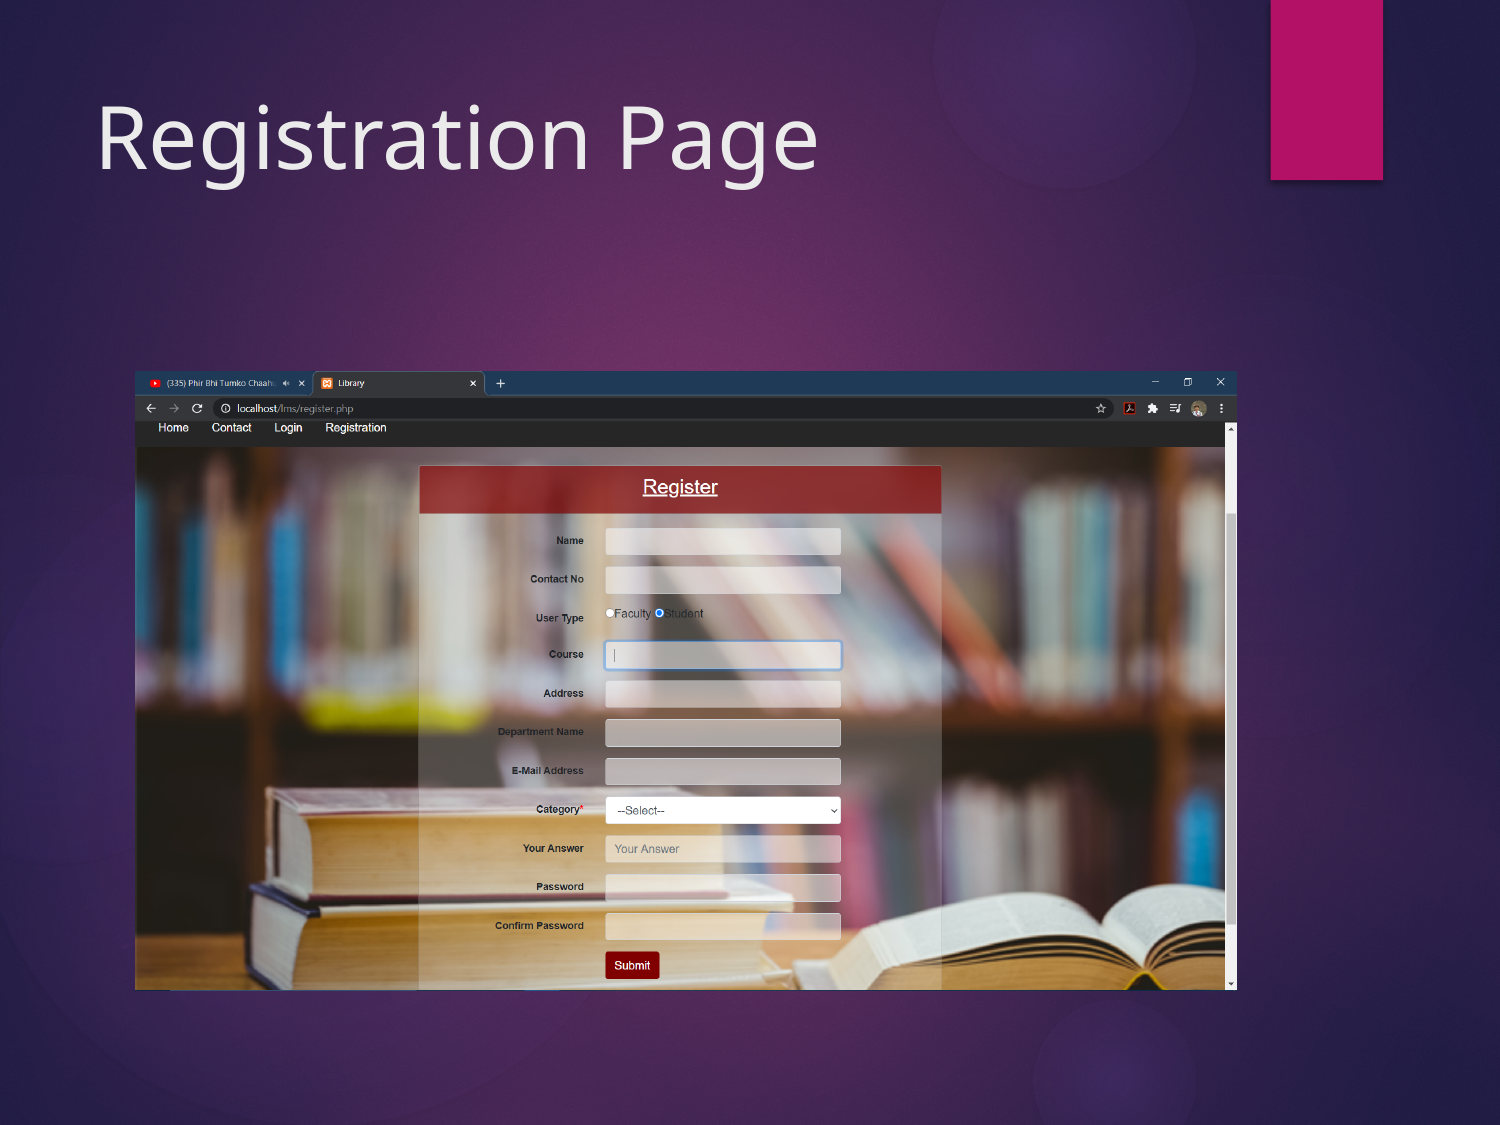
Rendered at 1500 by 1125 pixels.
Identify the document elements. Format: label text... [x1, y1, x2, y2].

title Registration Page [79, 74, 1237, 304]
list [135, 370, 1237, 991]
